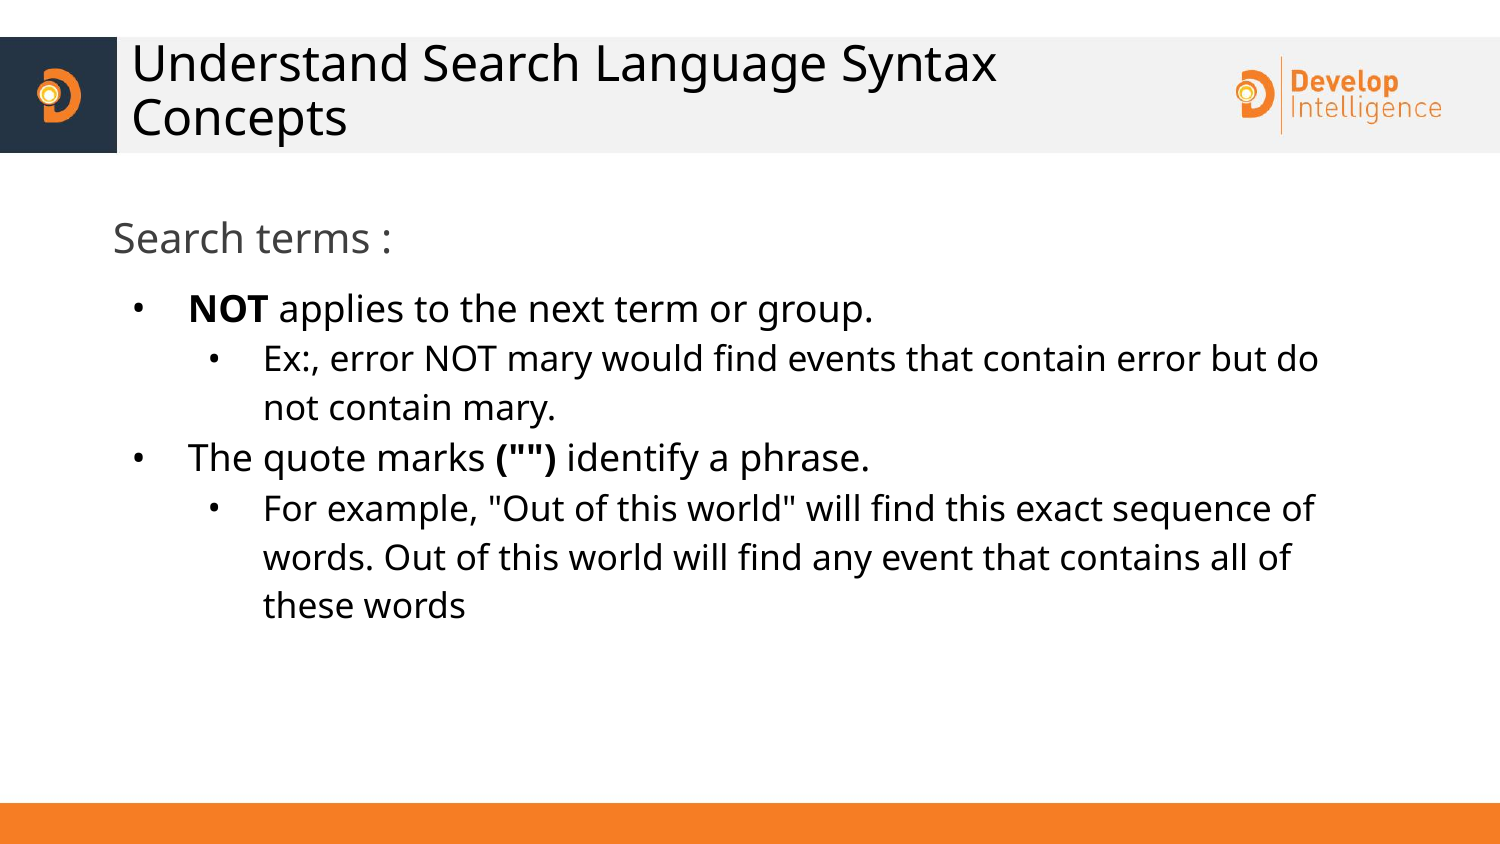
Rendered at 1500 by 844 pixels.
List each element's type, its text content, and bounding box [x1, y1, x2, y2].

picture [0, 0, 1500, 844]
list Search terms : NOT applies to the next term or group. Ex:, error NOT mary would find events that contain error but do not contain mary. The quote marks ("") identify a phrase. For example, "Out of this world" will find this exact sequence of words. Out of this world will find any event that contains all of these words [101, 198, 1396, 762]
title Understand Search Language Syntax Concepts [119, 36, 1210, 149]
